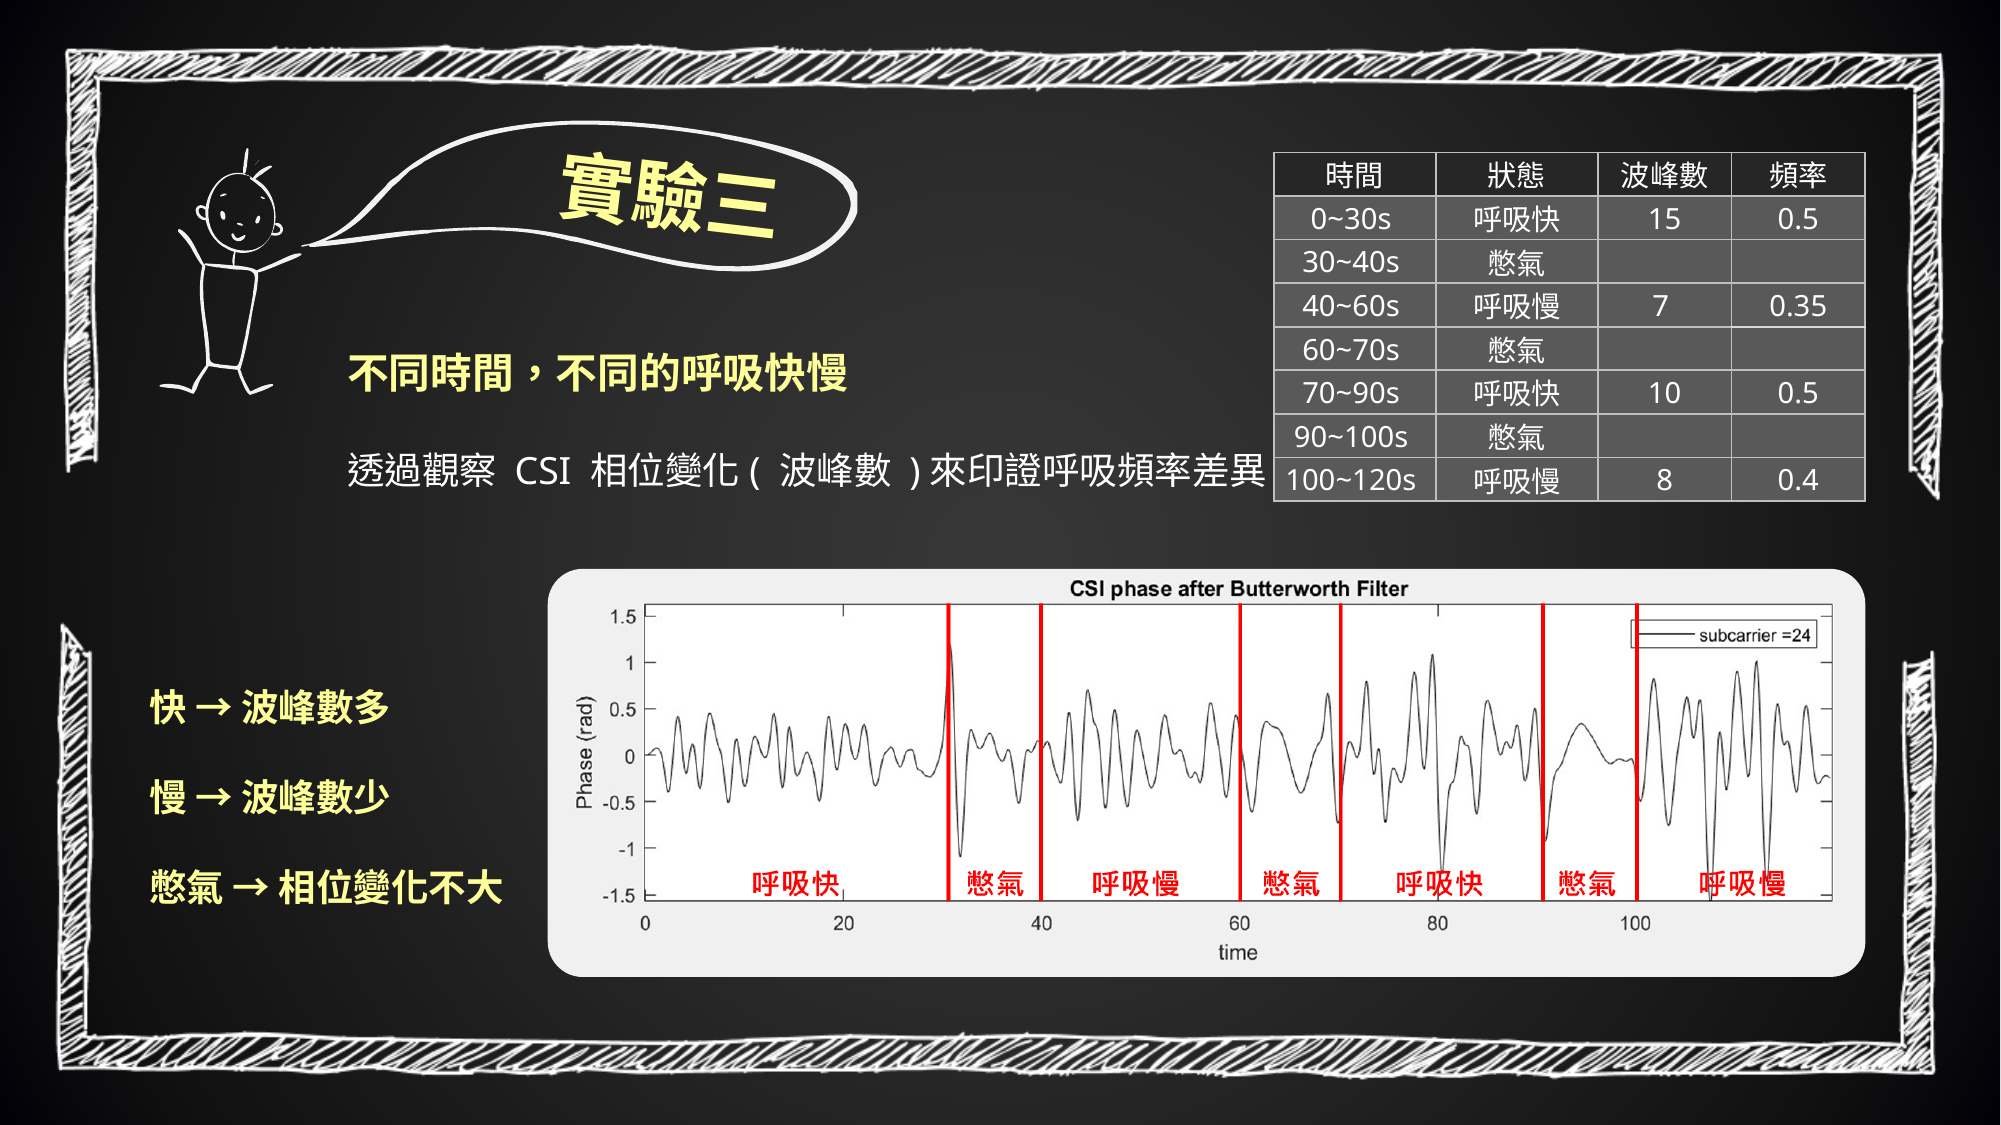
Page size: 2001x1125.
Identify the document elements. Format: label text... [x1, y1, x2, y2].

table_cell 30~40s [1275, 240, 1435, 282]
table_cell 90~100s [1275, 415, 1435, 457]
table_cell 呼吸快 [1437, 197, 1597, 239]
table_cell [1599, 328, 1731, 369]
table_header 波峰數 [1599, 153, 1731, 195]
table_cell 0.4 [1732, 458, 1864, 500]
table_cell [1732, 240, 1864, 282]
table_cell [1599, 240, 1731, 282]
table_cell [1732, 415, 1864, 457]
table_cell 憋氣 [1437, 415, 1597, 457]
picture [0, 0, 2001, 1125]
text_box 不同時間，不同的呼吸快慢 透過觀察 CSI 相位變化( 波峰數 )來印證呼吸頻率差異 [332, 339, 1273, 500]
table_cell 8 [1599, 458, 1731, 500]
table_cell 70~90s [1275, 371, 1435, 413]
table_cell 0~30s [1275, 197, 1435, 239]
table_cell 0.5 [1732, 371, 1864, 413]
table_cell 呼吸快 [1437, 371, 1597, 413]
table_cell 0.35 [1732, 284, 1864, 326]
table_cell 60~70s [1275, 328, 1435, 369]
table_cell 10 [1599, 371, 1731, 413]
table_cell 40~60s [1275, 284, 1435, 326]
text_box 快 → 波峰數多 慢 → 波峰數少 憋氣 → 相位變化不大 [134, 631, 547, 917]
table_cell [1732, 328, 1864, 369]
table_cell 憋氣 [1437, 328, 1597, 369]
table_header 頻率 [1732, 153, 1864, 195]
table_cell 0.5 [1732, 197, 1864, 239]
table_cell 15 [1599, 197, 1731, 239]
table_cell [1599, 415, 1731, 457]
table_cell 呼吸慢 [1437, 284, 1597, 326]
table_cell 100~120s [1275, 458, 1435, 500]
table_cell 呼吸慢 [1437, 458, 1597, 500]
table_cell 憋氣 [1437, 240, 1597, 282]
table_cell 7 [1599, 284, 1731, 326]
table_header 時間 [1275, 153, 1435, 195]
table_header 狀態 [1437, 153, 1597, 195]
